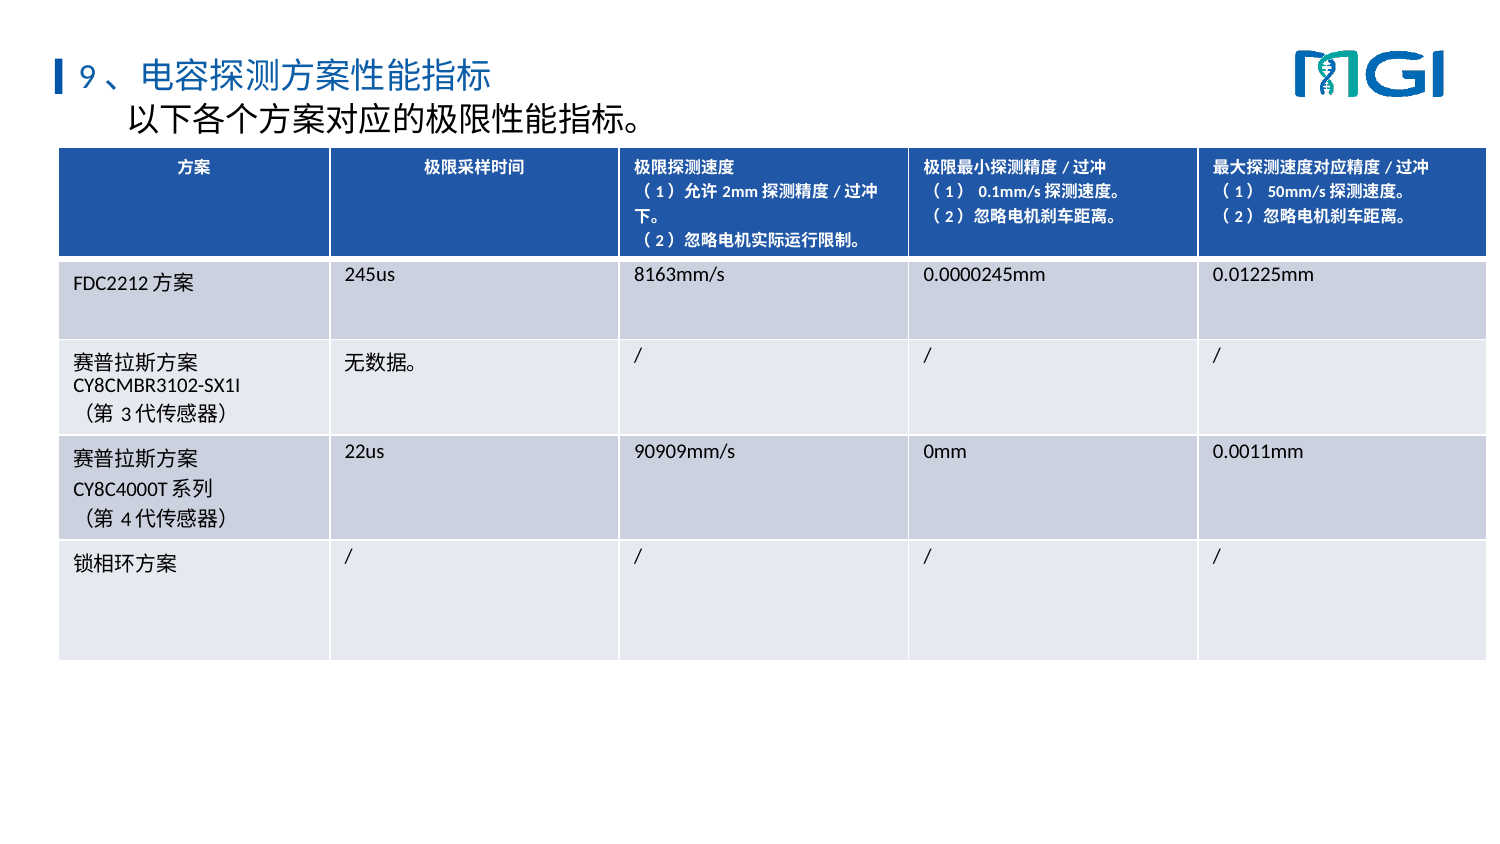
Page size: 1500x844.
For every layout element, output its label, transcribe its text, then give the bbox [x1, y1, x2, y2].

table_cell 赛普拉斯方案 CY8CMBR3102-SX1I （第3代传感器） [59, 340, 329, 434]
table_header 最大探测速度对应精度/过冲 （1）50mm/s探测速度。 （2）忽略电机刹车距离。 [1199, 148, 1486, 256]
table_cell 0mm [909, 436, 1197, 539]
table_cell / [1199, 541, 1486, 660]
table_cell / [620, 340, 908, 434]
table_header 极限探测速度 （1）允许2mm探测精度/过冲下。 （2）忽略电机实际运行限制。 [620, 148, 908, 256]
table_header 极限采样时间 [331, 148, 618, 256]
table_header 极限最小探测精度/过冲 （1）0.1mm/s探测速度。 （2）忽略电机刹车距离。 [909, 148, 1197, 256]
table_cell / [620, 541, 908, 660]
text_box 以下各个方案对应的极限性能指标。 [58, 91, 1400, 146]
table_cell 赛普拉斯方案 CY8C4000T系列 （第4代传感器） [59, 436, 329, 539]
table_cell 0.0000245mm [909, 262, 1197, 339]
table_cell 8163mm/s [620, 262, 908, 339]
table_cell 无数据。 [331, 340, 618, 434]
table_cell 22us [331, 436, 618, 539]
table_cell / [331, 541, 618, 660]
table_cell / [909, 541, 1197, 660]
table_cell 245us [331, 262, 618, 339]
table_cell 锁相环方案 [59, 541, 329, 660]
table_cell FDC2212方案 [59, 262, 329, 339]
table_cell 90909mm/s [620, 436, 908, 539]
table_cell 0.0011mm [1199, 436, 1486, 539]
table_cell / [909, 340, 1197, 434]
table_cell 0.01225mm [1199, 262, 1486, 339]
table_header 方案 [59, 148, 329, 256]
picture [1234, 0, 1500, 182]
table_cell / [1199, 340, 1486, 434]
title 9、电容探测方案性能指标 [63, 45, 809, 91]
